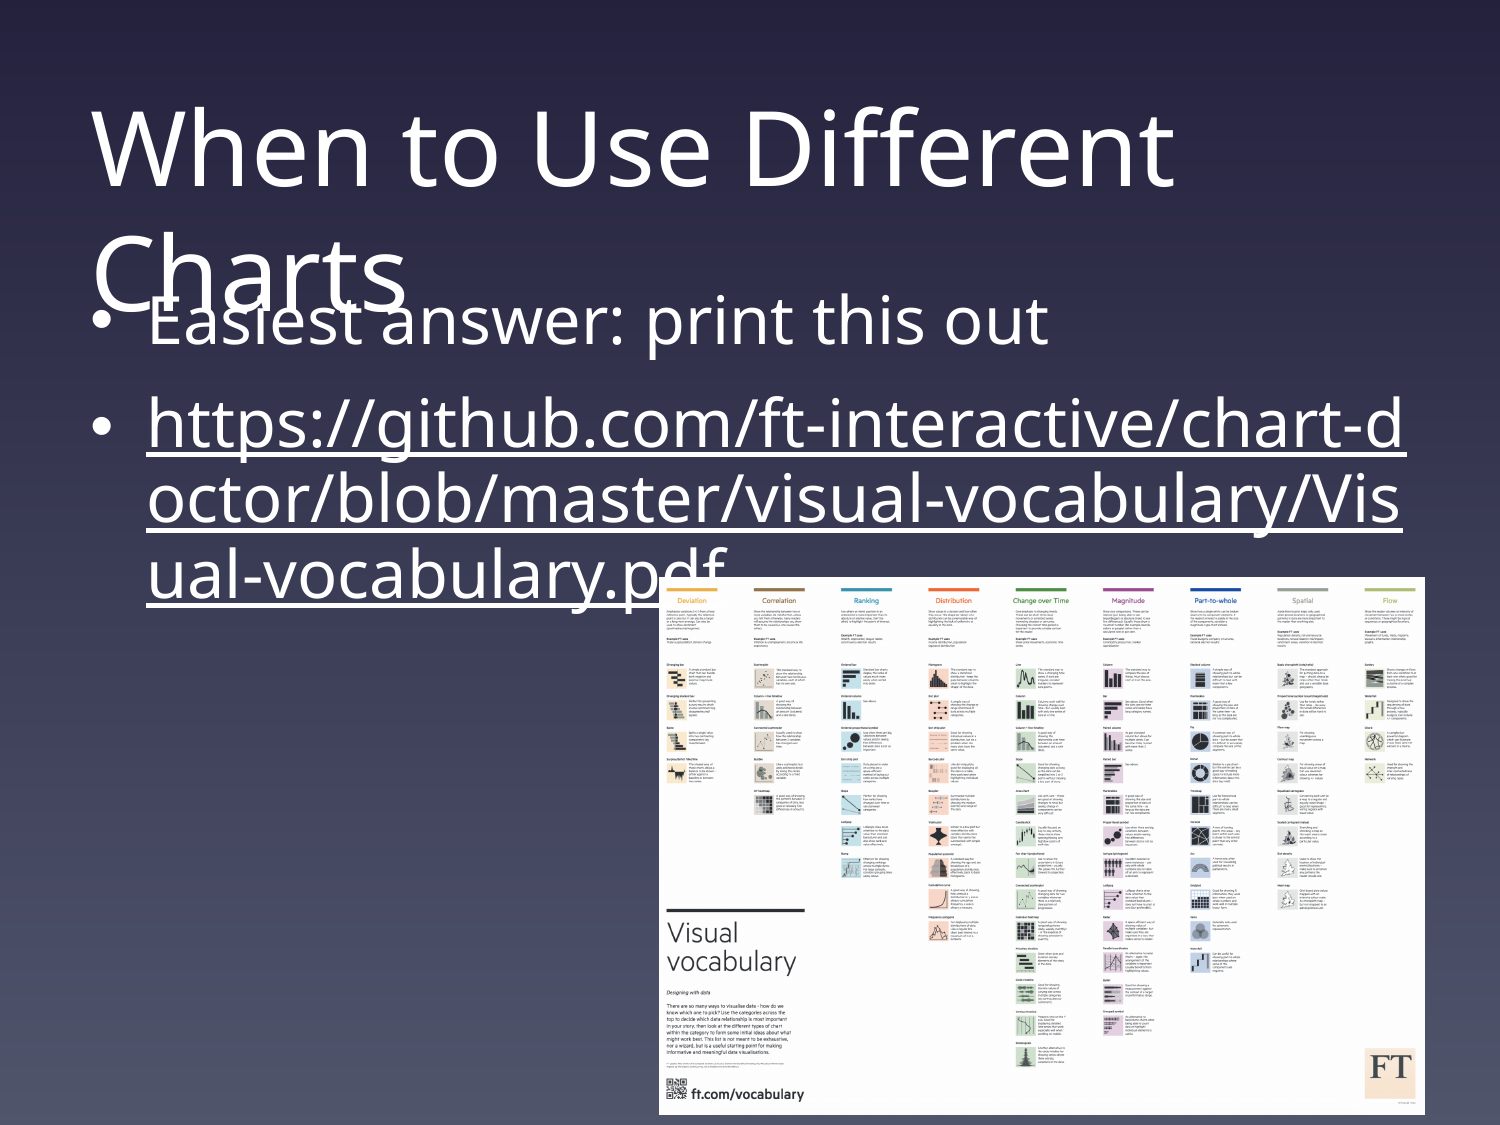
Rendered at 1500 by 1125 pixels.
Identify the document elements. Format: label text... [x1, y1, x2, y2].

picture [659, 576, 1426, 1115]
list Easiest answer: print this out https://github.com/ft-interactive/chart-doctor/blob/master/visual-vocabulary/Visual-vocabulary.pdf [75, 262, 1425, 1005]
title When to Use Different Charts [75, 75, 1425, 262]
